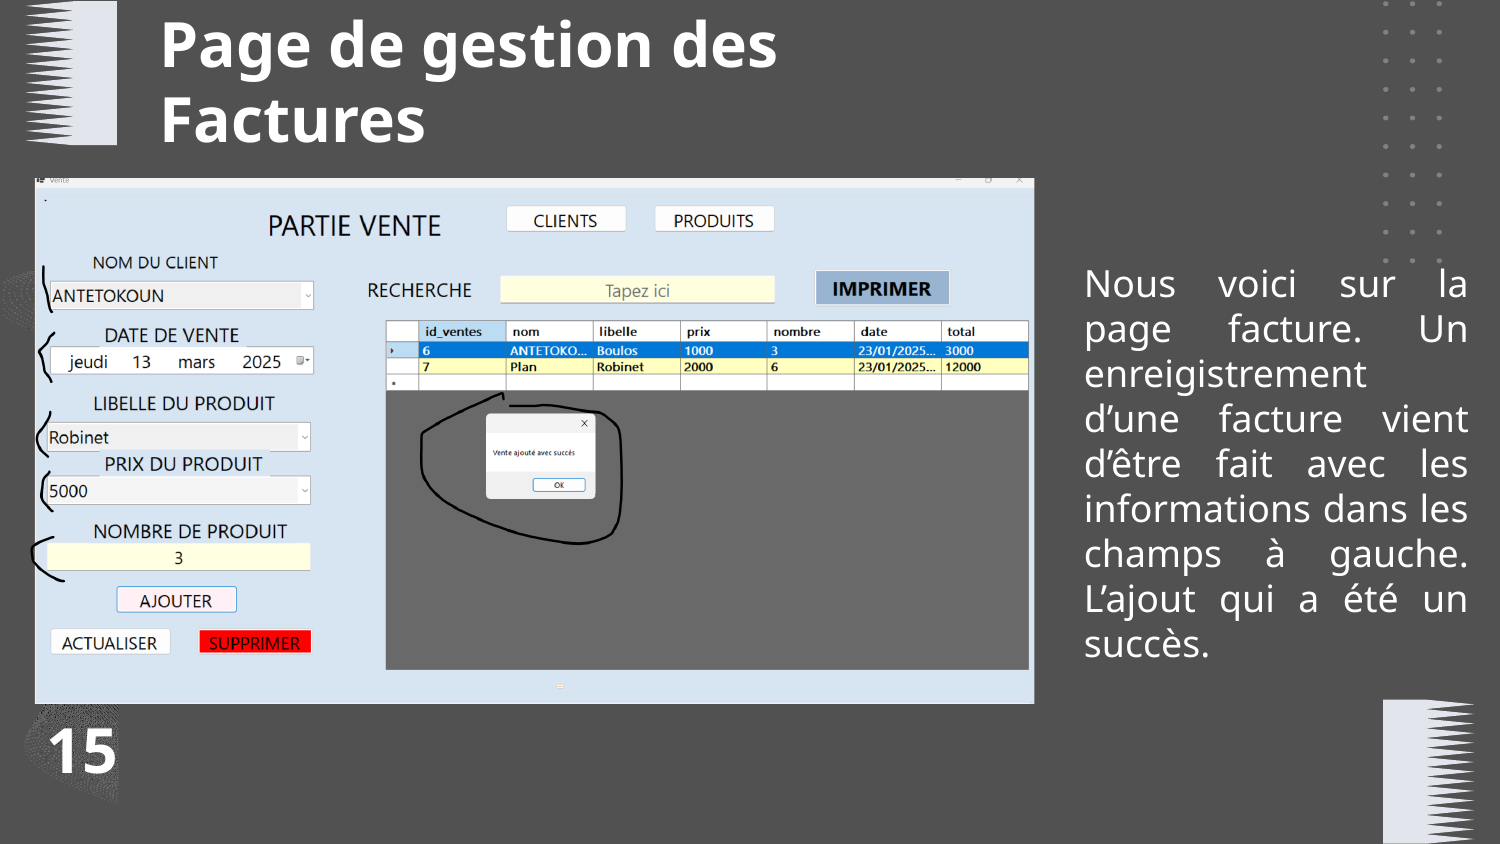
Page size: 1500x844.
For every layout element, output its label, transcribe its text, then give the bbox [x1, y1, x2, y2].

subtitle Nous voici sur la page facture. Un enreigistrement d’une facture vient d’être fait avec les informations dans les champs à gauche. L’ajout qui a été un succès. [1068, 244, 1484, 704]
text_box Page de gestion des Factures [144, 32, 1047, 170]
picture [3, 178, 1035, 842]
text_box 15 [10, 705, 155, 792]
